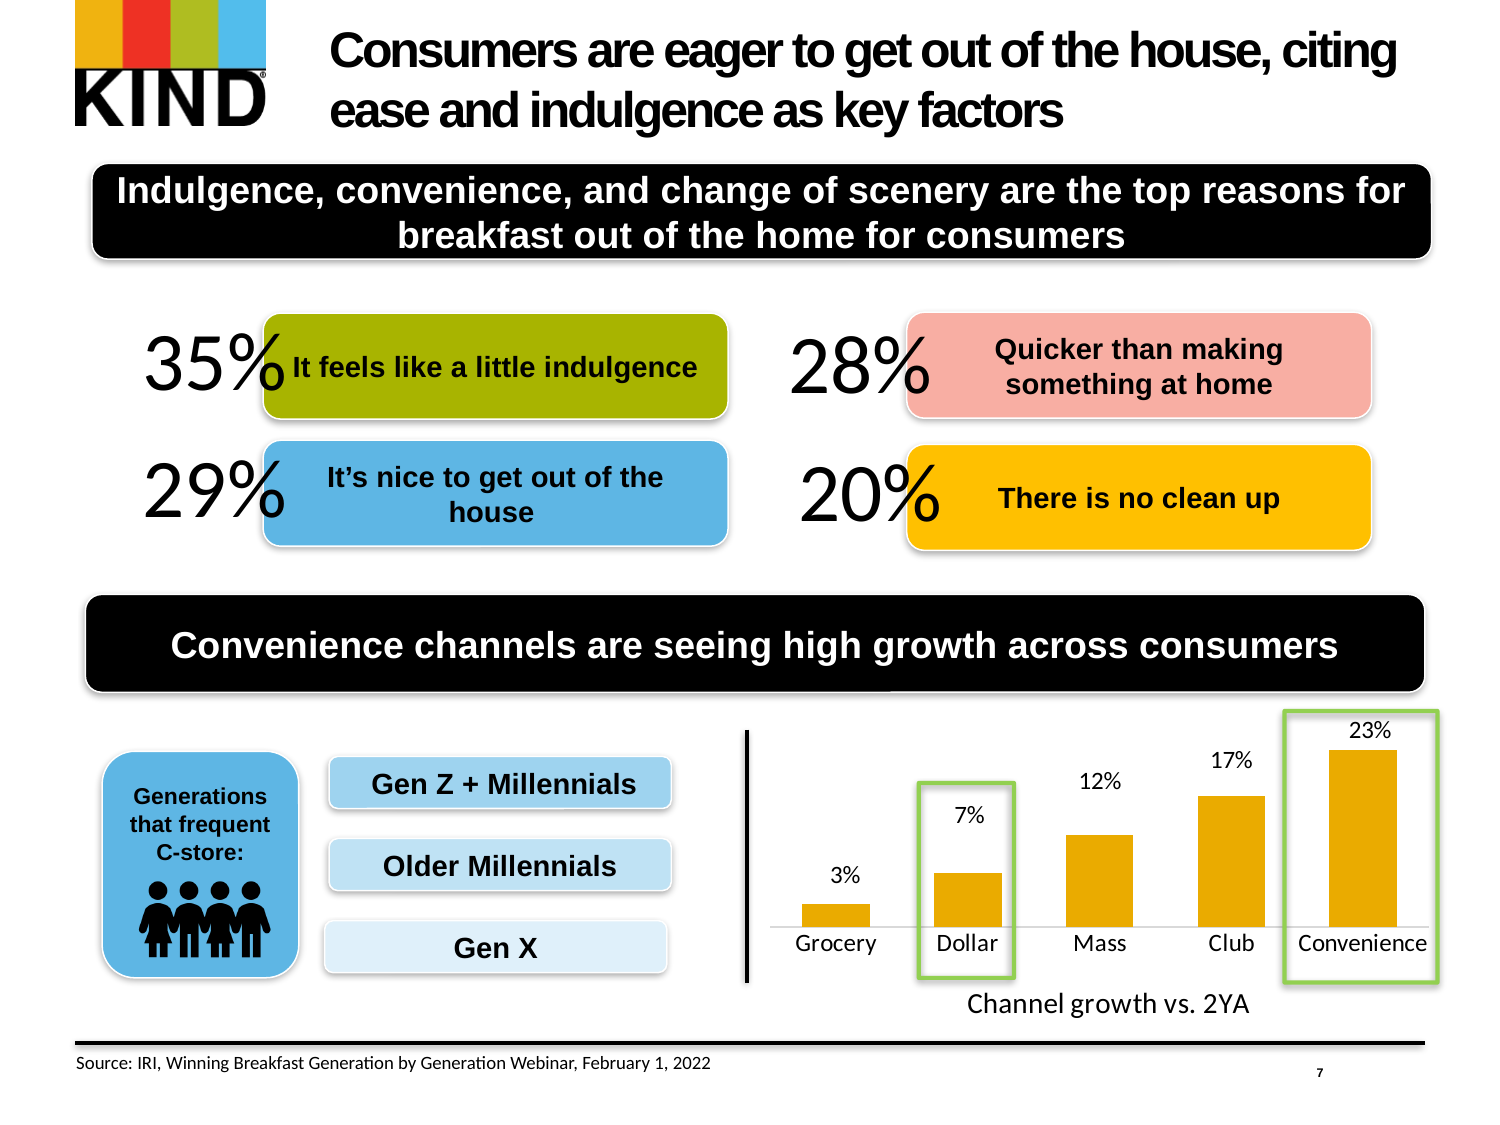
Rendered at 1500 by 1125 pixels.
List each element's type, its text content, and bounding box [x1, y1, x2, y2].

text_box There is no clean up [911, 443, 1373, 552]
text_box Generations that frequent C-store: [101, 750, 300, 977]
text_box It’s nice to get out of the house [268, 439, 729, 548]
text_box Indulgence, convenience, and change of scenery are the top reasons for breakfast out of the home for consumers [91, 162, 1433, 260]
slide_number 7 [1301, 1070, 1425, 1103]
text_box 29% [128, 426, 378, 542]
picture [75, 0, 266, 126]
chart [741, 709, 1450, 1063]
text_box Source: IRI, Winning Breakfast Generation by Generation Webinar, February 1, 2022 [61, 1042, 743, 1081]
text_box It feels like a little indulgence [268, 312, 729, 420]
text_box Gen X [323, 919, 668, 974]
picture [129, 847, 279, 997]
title Consumers are eager to get out of the house, citing ease and indulgence as key factors [329, 17, 1425, 138]
text_box Quicker than making something at home [918, 311, 1373, 419]
text_box 28% [773, 303, 1024, 418]
text_box 20% [783, 431, 1033, 546]
text_box Convenience channels are seeing high growth across consumers [84, 593, 1426, 694]
text_box Gen Z + Millennials [328, 755, 673, 810]
text_box 35% [128, 299, 378, 415]
text_box Older Millennials [328, 837, 673, 892]
